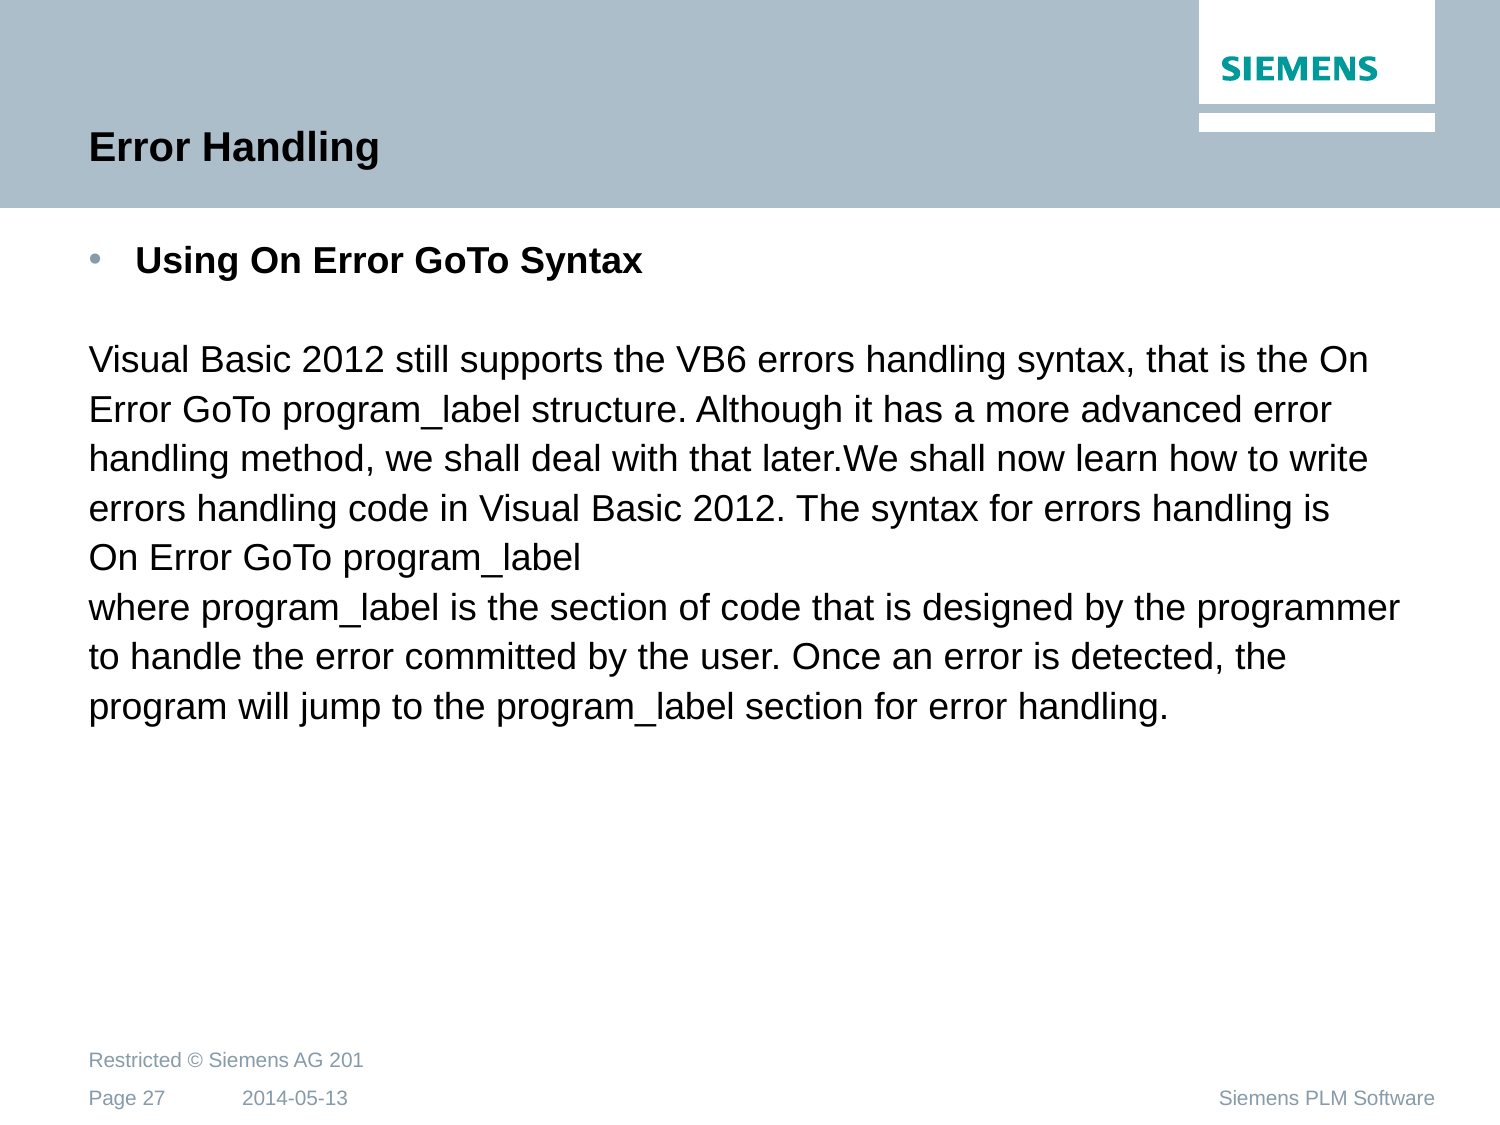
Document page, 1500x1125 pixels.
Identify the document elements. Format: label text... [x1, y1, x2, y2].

title Error Handling [0, 0, 1500, 209]
list Using On Error GoTo Syntax Visual Basic 2012 still supports the VB6 errors handling syntax, that is the On Error GoTo program_label structure. Although it has a more advanced error handling method, we shall deal with that later.We shall now learn how to write errors handling code in Visual Basic 2012. The syntax for errors handling is On Error GoTo program_label where program_label is the section of code that is designed by the programmer to handle the error committed by the user. Once an error is detected, the program will jump to the program_label section for error handling. [88, 231, 1436, 1012]
